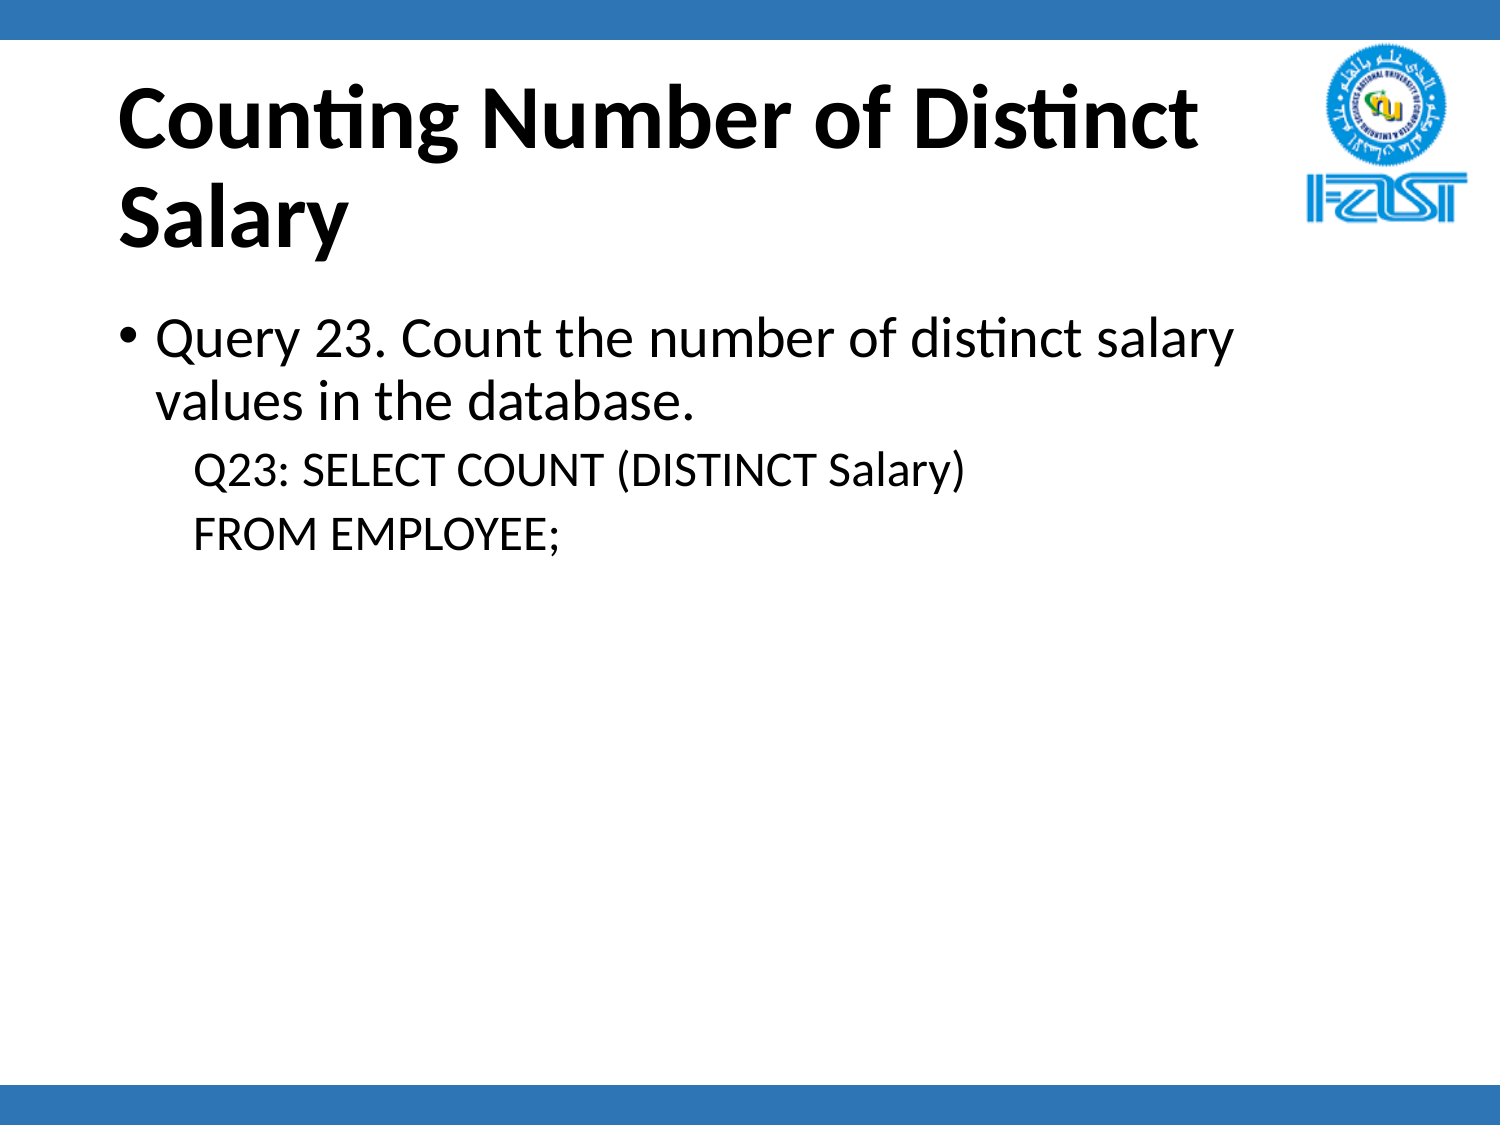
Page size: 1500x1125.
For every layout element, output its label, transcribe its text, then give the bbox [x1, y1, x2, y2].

picture [1377, 49, 1394, 59]
picture [1299, 40, 1476, 224]
title Counting Number of Distinct Salary [103, 59, 1397, 278]
picture [1428, 94, 1435, 101]
picture [1397, 55, 1403, 66]
list Query 23. Count the number of distinct salary values in the database. Q23: SELECT COUNT (DISTINCT Salary) FROM EMPLOYEE; [103, 299, 1397, 1014]
